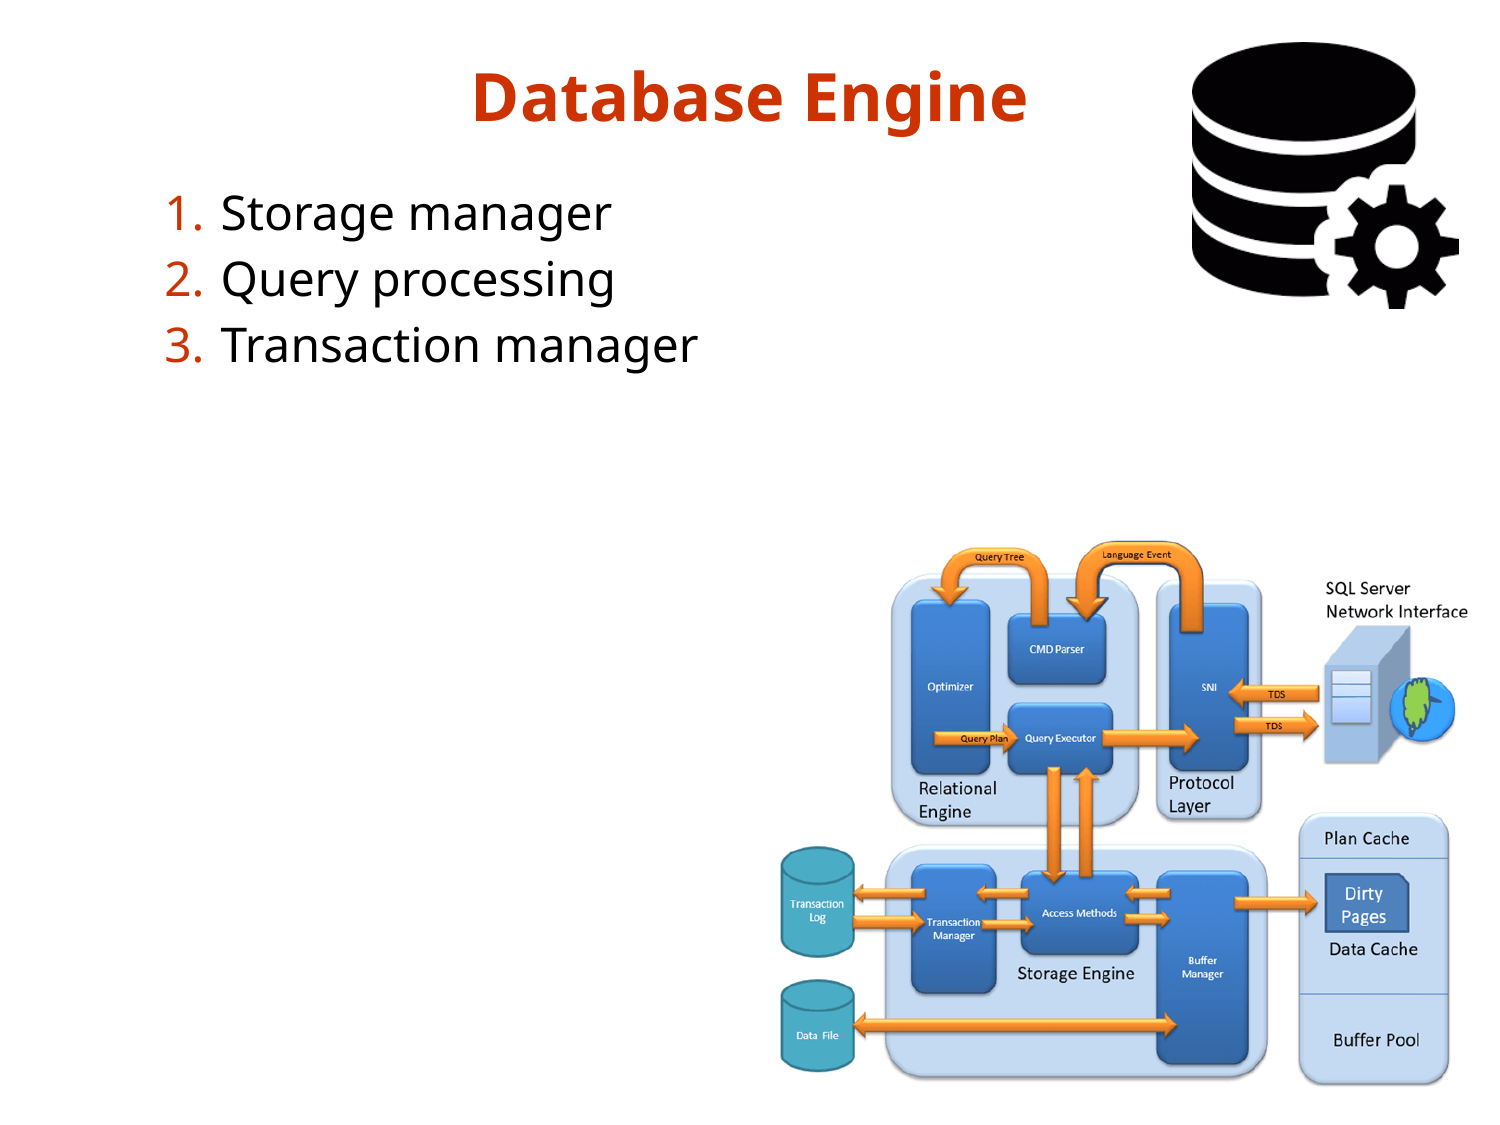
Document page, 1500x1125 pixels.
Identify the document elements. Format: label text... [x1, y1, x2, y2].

picture [1191, 42, 1459, 310]
list Storage manager Query processing Transaction manager [149, 166, 892, 507]
picture [752, 530, 1480, 1099]
title Database Engine [87, 42, 1189, 143]
